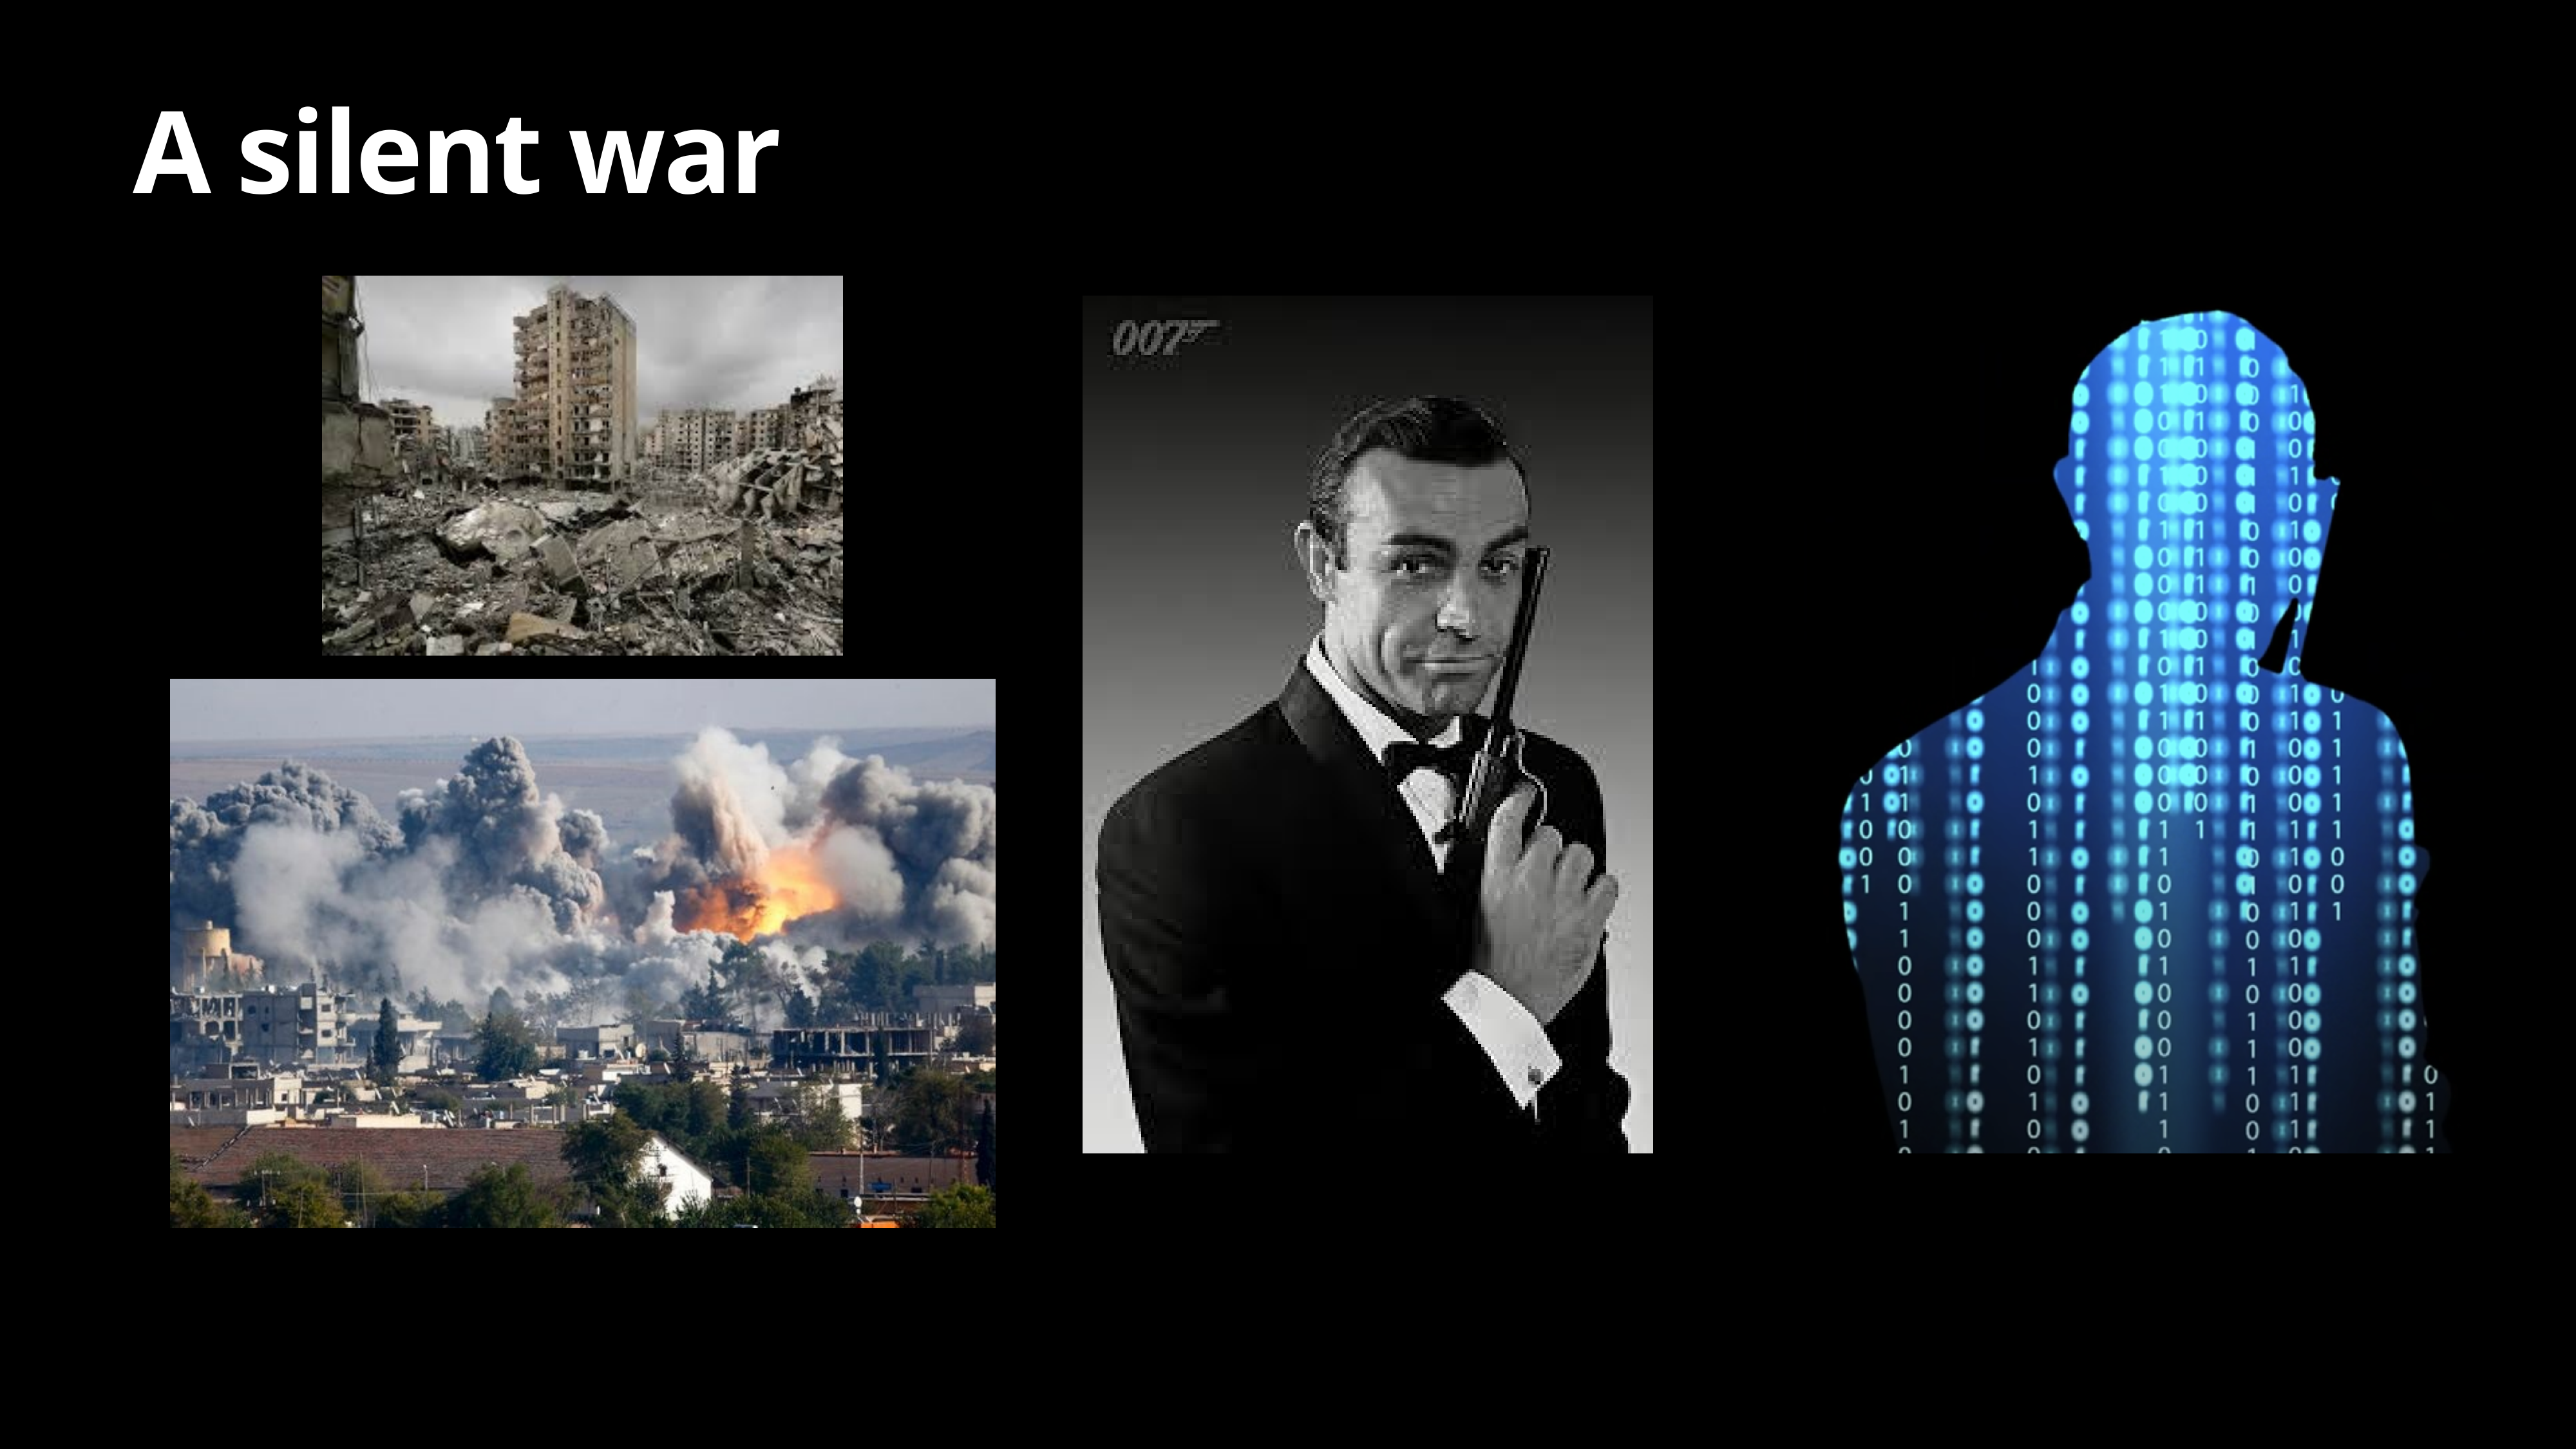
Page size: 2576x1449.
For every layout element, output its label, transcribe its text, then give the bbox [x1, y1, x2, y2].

picture [322, 275, 844, 656]
picture [169, 679, 996, 1229]
picture [1804, 296, 2485, 1153]
picture [1082, 296, 1653, 1153]
title A silent war [127, 100, 2449, 252]
